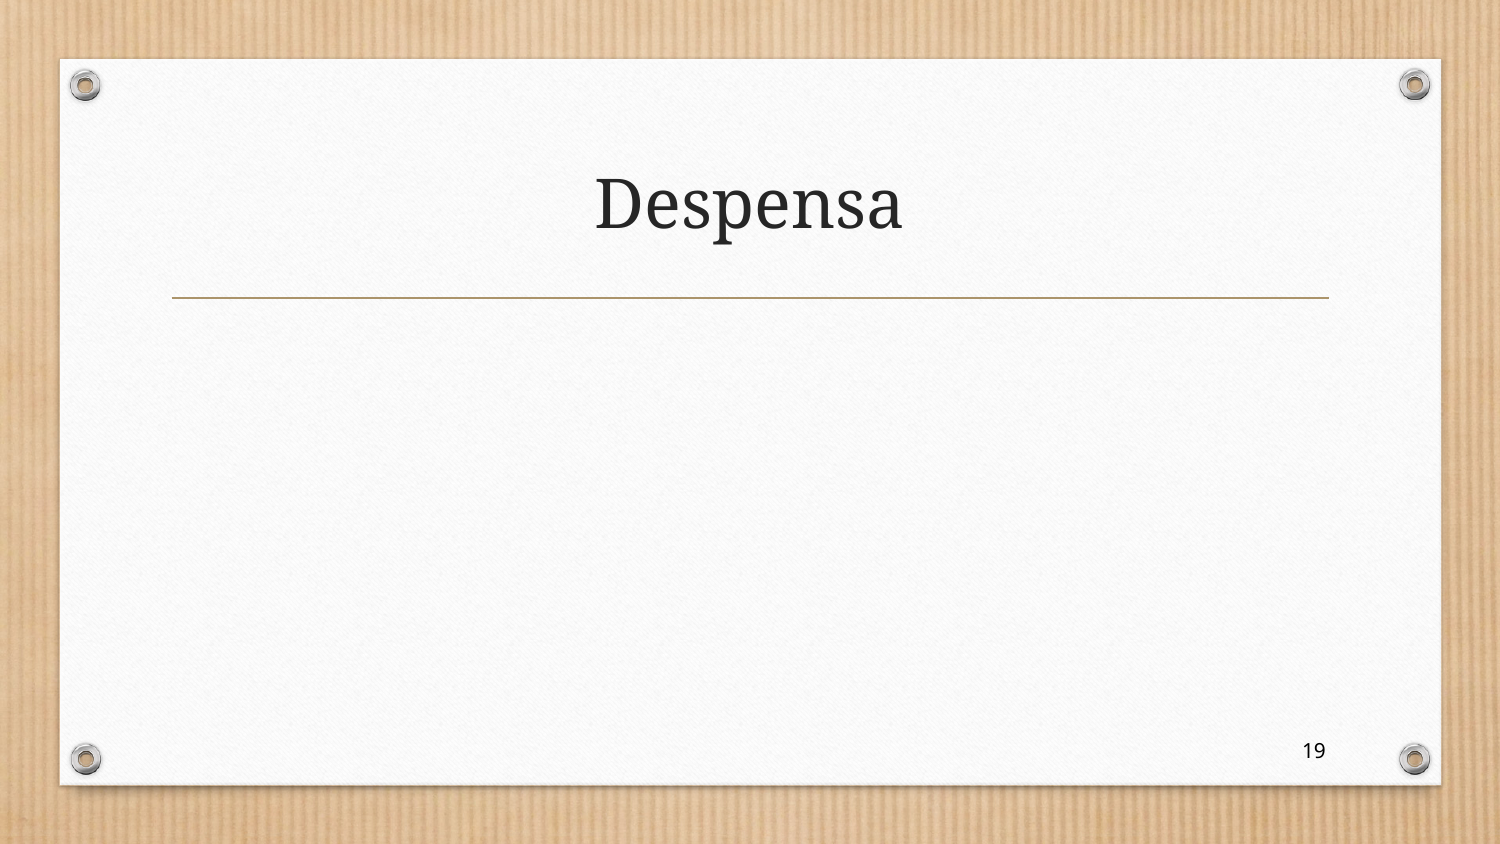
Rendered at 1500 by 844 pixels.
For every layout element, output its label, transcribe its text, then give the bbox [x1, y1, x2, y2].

slide_number 19 [1273, 734, 1341, 769]
title Despensa [159, 120, 1341, 282]
picture [0, 0, 1500, 844]
